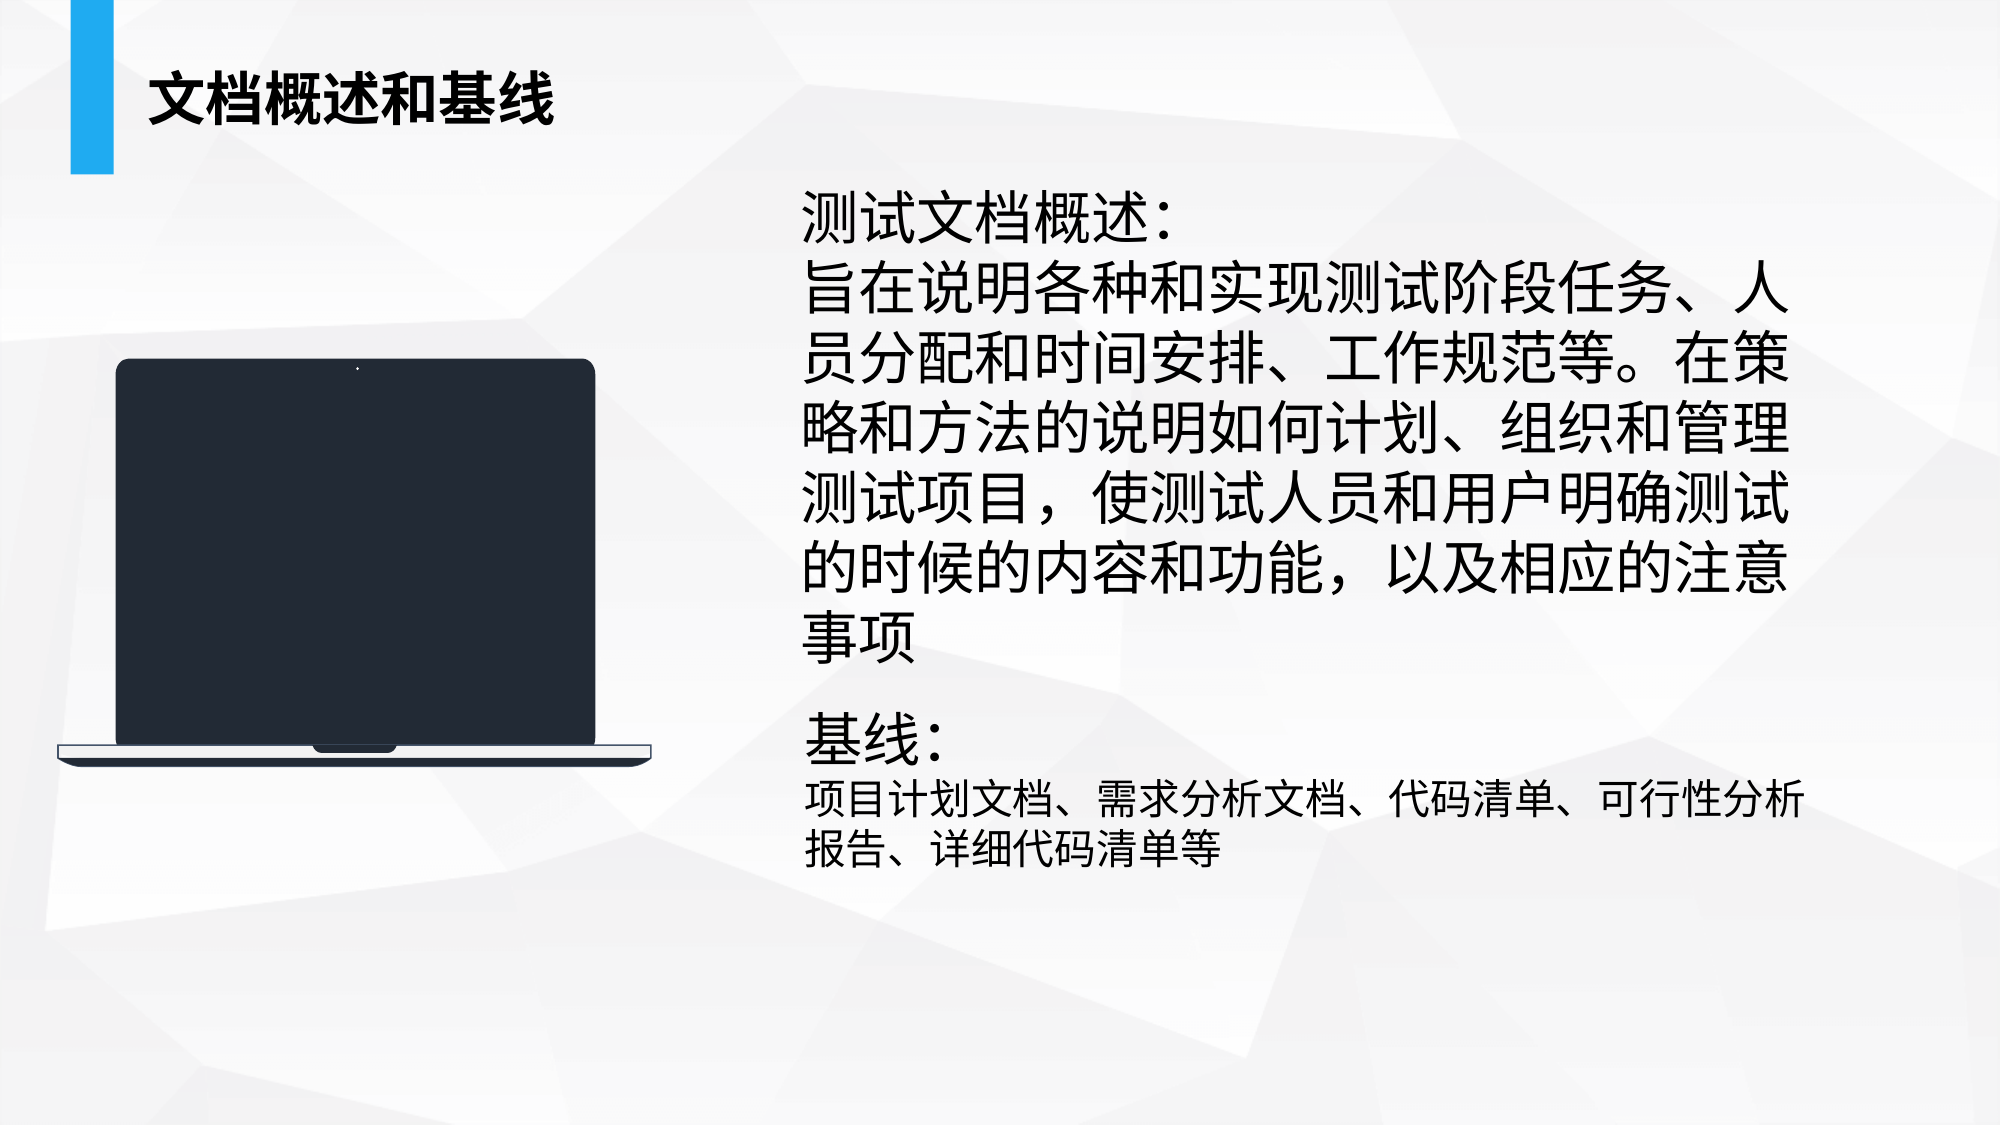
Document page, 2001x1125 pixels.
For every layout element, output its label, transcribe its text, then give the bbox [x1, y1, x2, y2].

text_box 测试文档概述： 旨在说明各种和实现测试阶段任务、人员分配和时间安排、工作规范等。在策略和方法的说明如何计划、组织和管理测试项目，使测试人员和用户明确测试的时候的内容和功能，以及相应的注意事项 [785, 173, 1834, 679]
picture [0, 0, 2000, 1125]
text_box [57, 358, 651, 767]
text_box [70, 0, 773, 175]
text_box 基线： 项目计划文档、需求分析文档、代码清单、可行性分析报告、详细代码清单等 [789, 695, 1838, 881]
